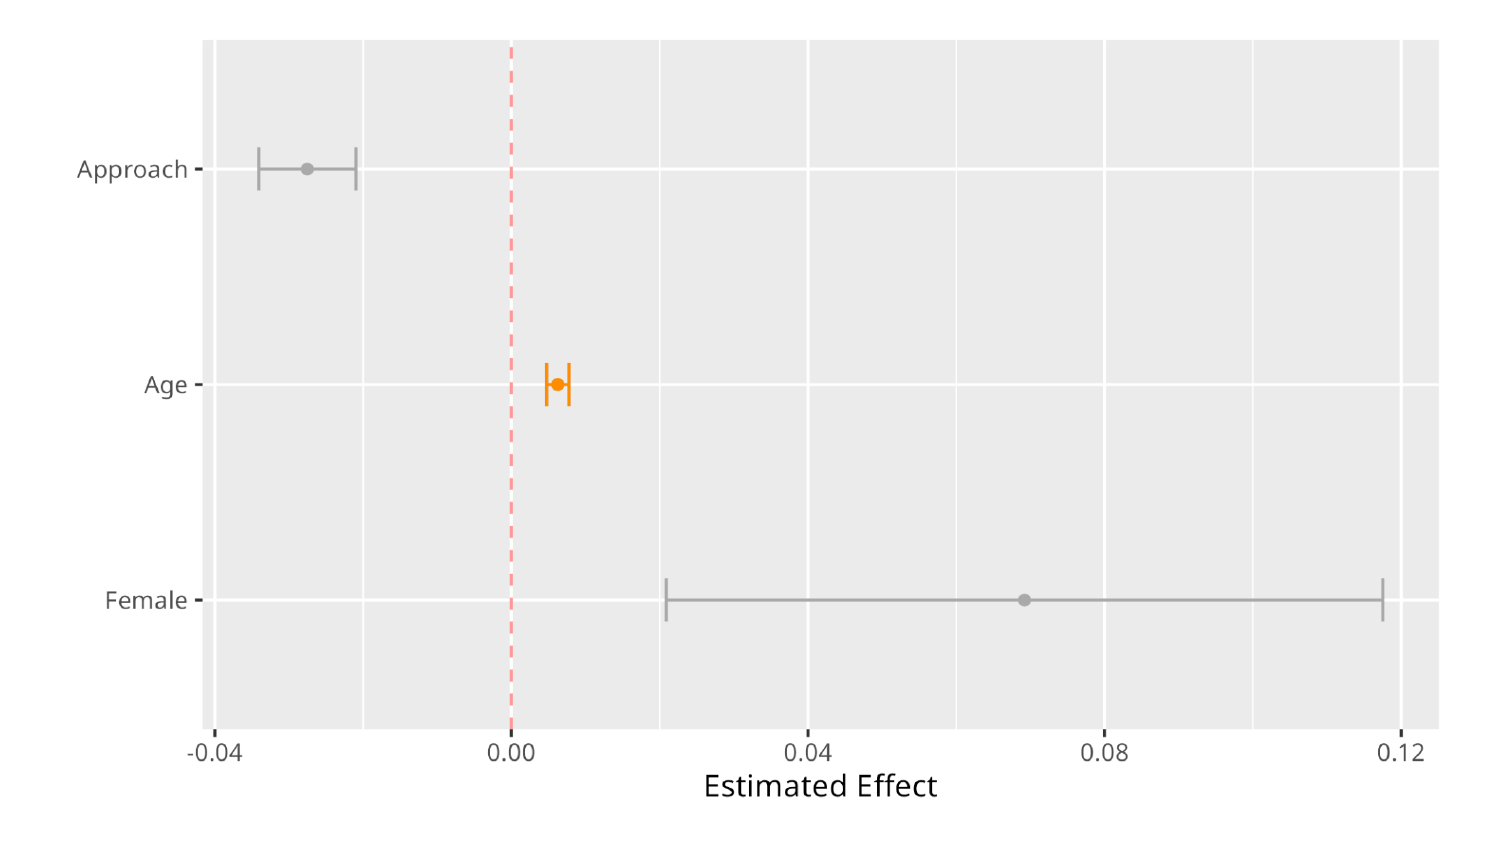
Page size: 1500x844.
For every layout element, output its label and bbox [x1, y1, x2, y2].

picture [24, 24, 1454, 819]
